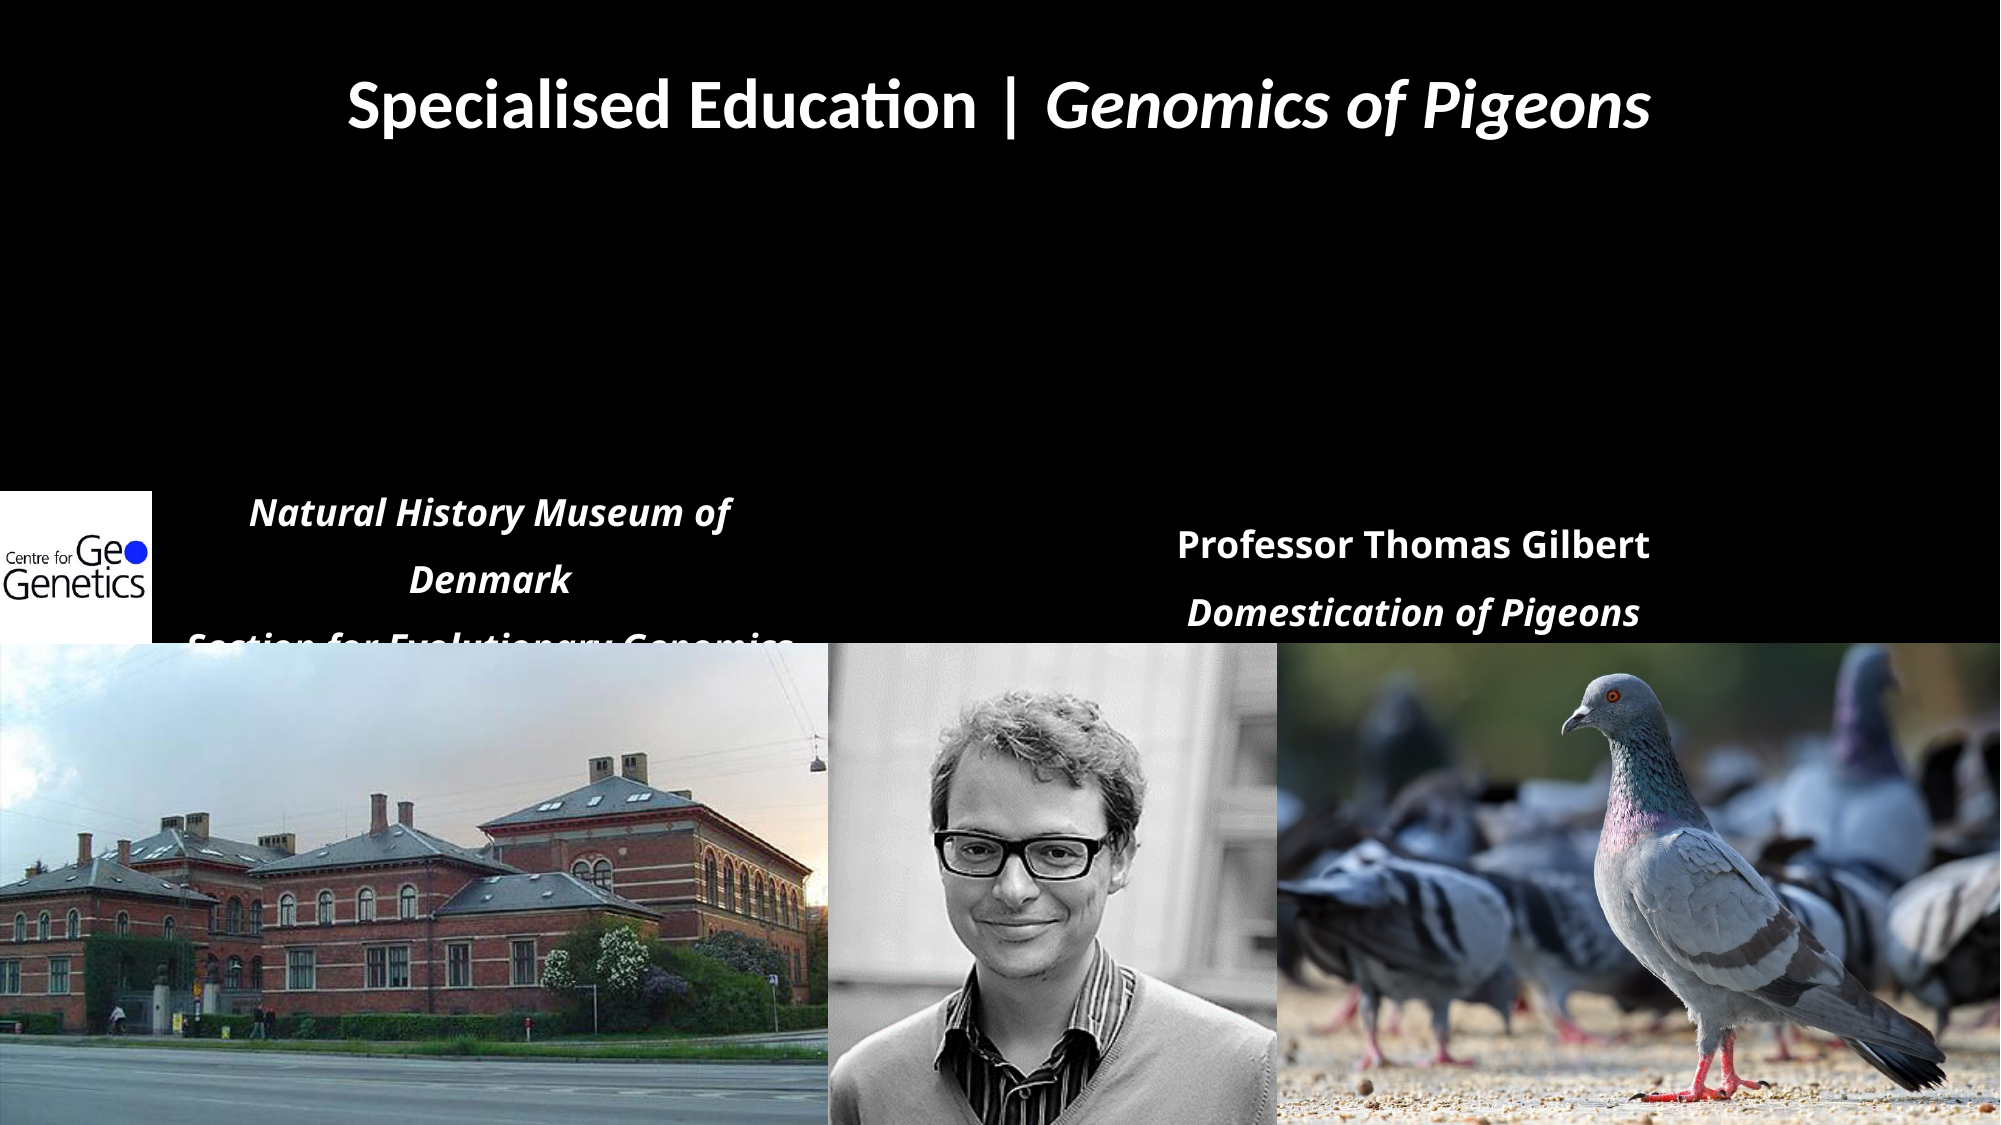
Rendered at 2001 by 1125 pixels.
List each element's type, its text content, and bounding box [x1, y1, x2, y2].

text_box Natural History Museum of Denmark Section for Evolutionary Genomics [151, 459, 828, 643]
subtitle Specialised Education | Genomics of Pigeons [0, 0, 2000, 158]
picture [0, 491, 2000, 1125]
text_box Professor Thomas Gilbert Domestication of Pigeons [827, 491, 2000, 642]
